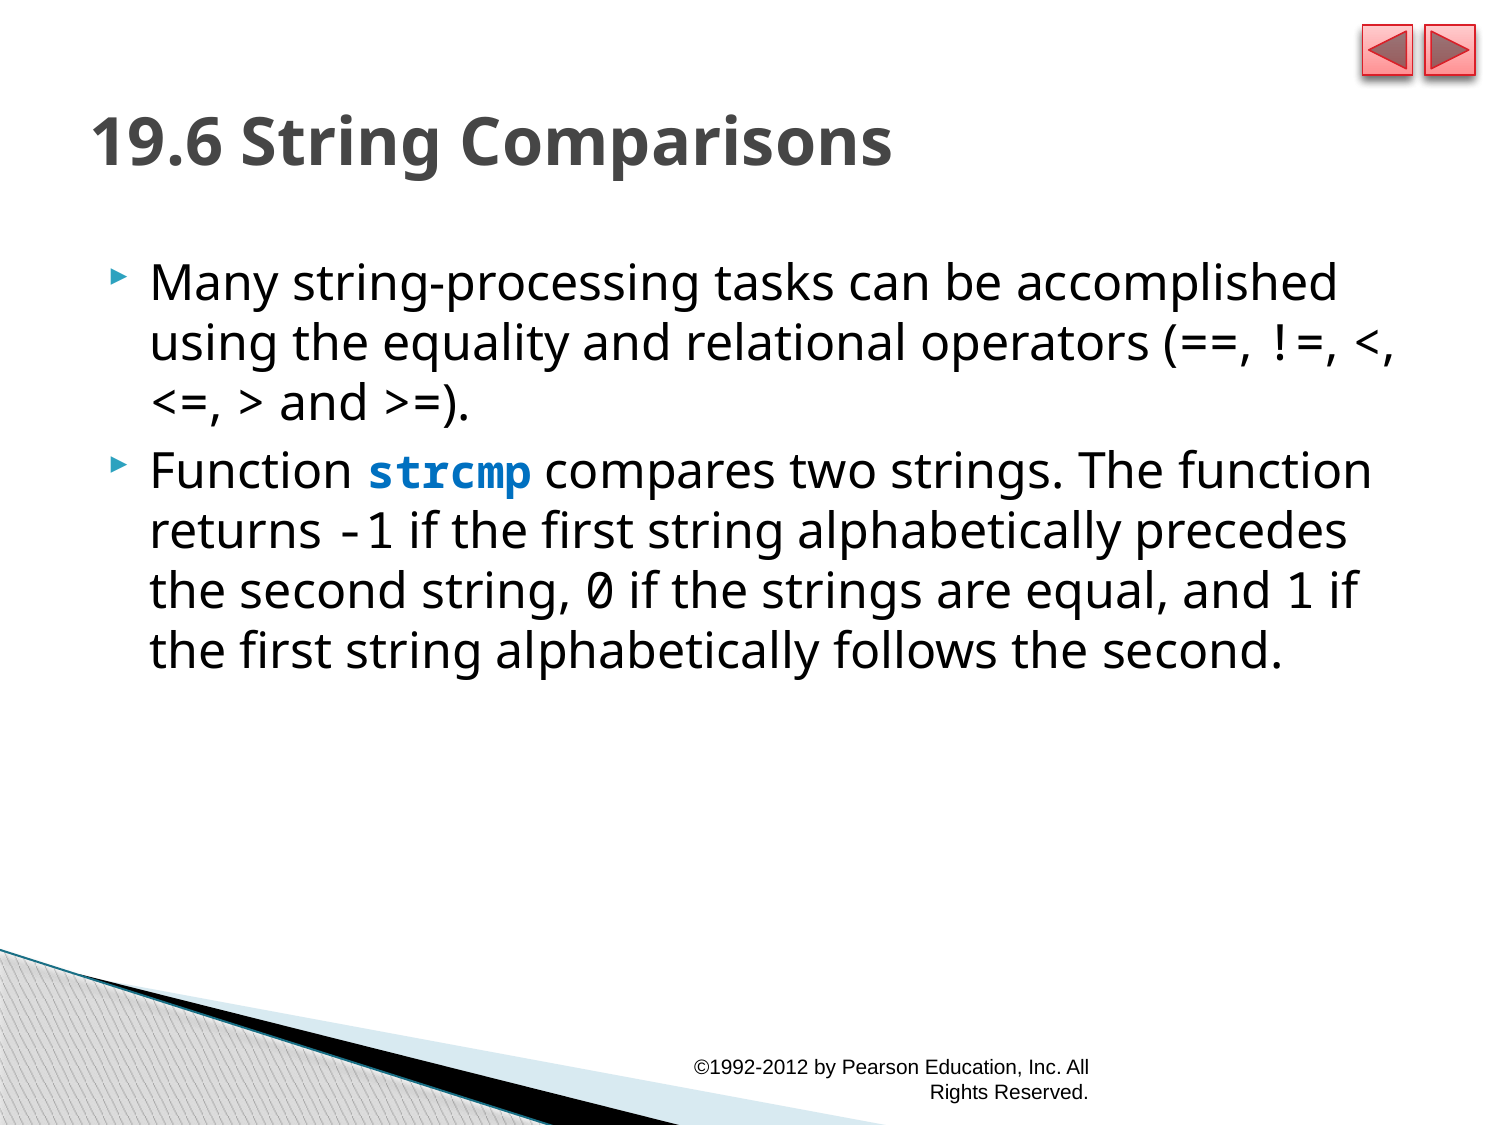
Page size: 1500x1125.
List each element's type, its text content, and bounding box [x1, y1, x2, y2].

title 19.6 String Comparisons [75, 45, 1425, 233]
footer ©1992-2012 by Pearson Education, Inc. All Rights Reserved. [675, 1051, 1105, 1112]
list Many string-processing tasks can be accomplished using the equality and relational operators (==, !=, <, <=, > and >=). Function strcmp compares two strings. The function returns -1 if the first string alphabetically precedes the second string, 0 if the strings are equal, and 1 if the first string alphabetically follows the second. [75, 242, 1425, 986]
